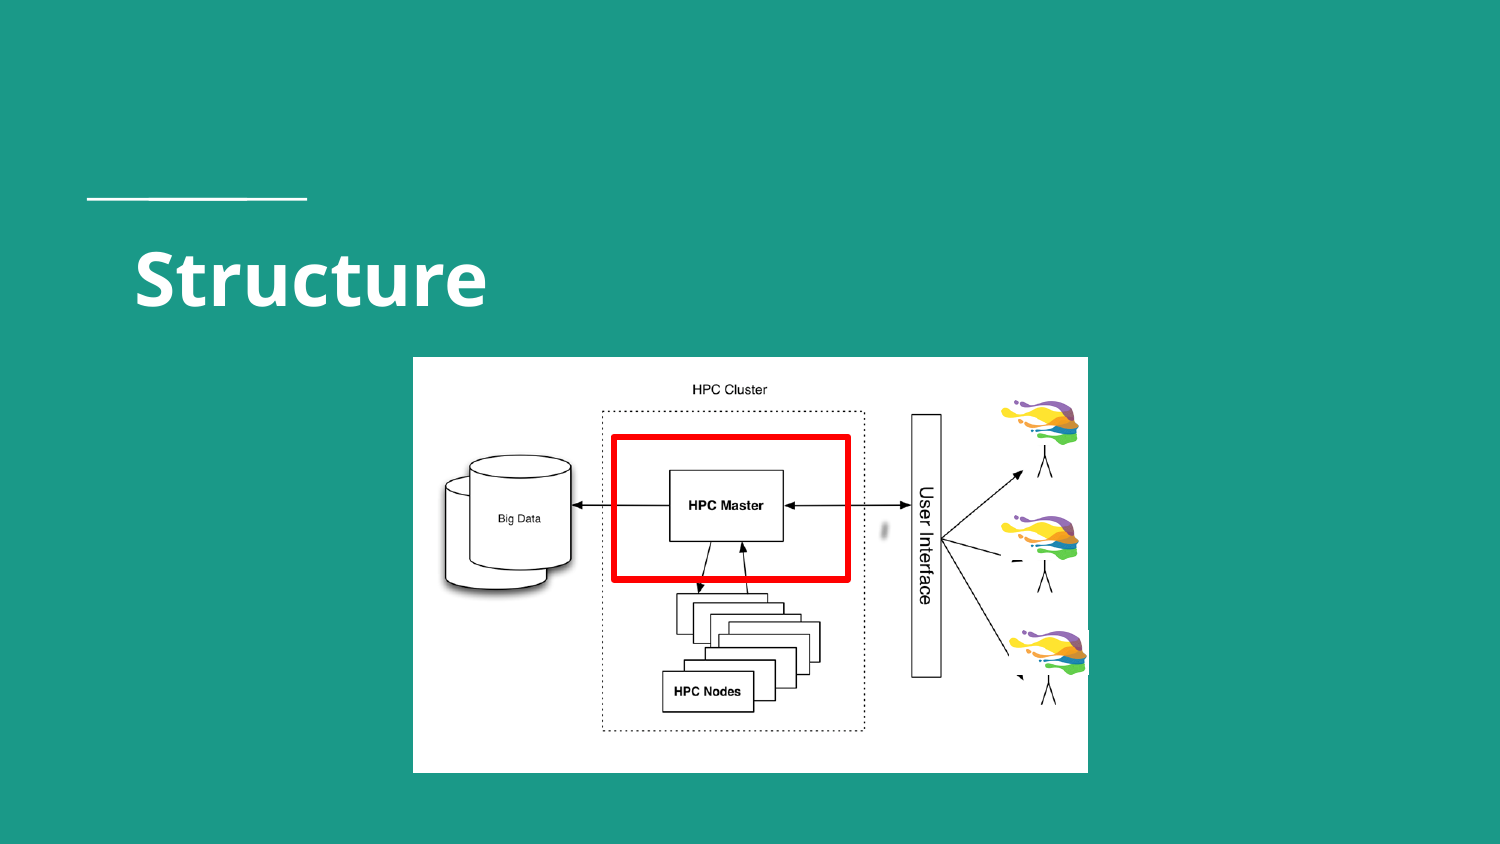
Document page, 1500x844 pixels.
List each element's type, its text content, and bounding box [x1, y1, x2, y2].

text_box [411, 355, 1089, 774]
title Structure [119, 216, 1381, 466]
